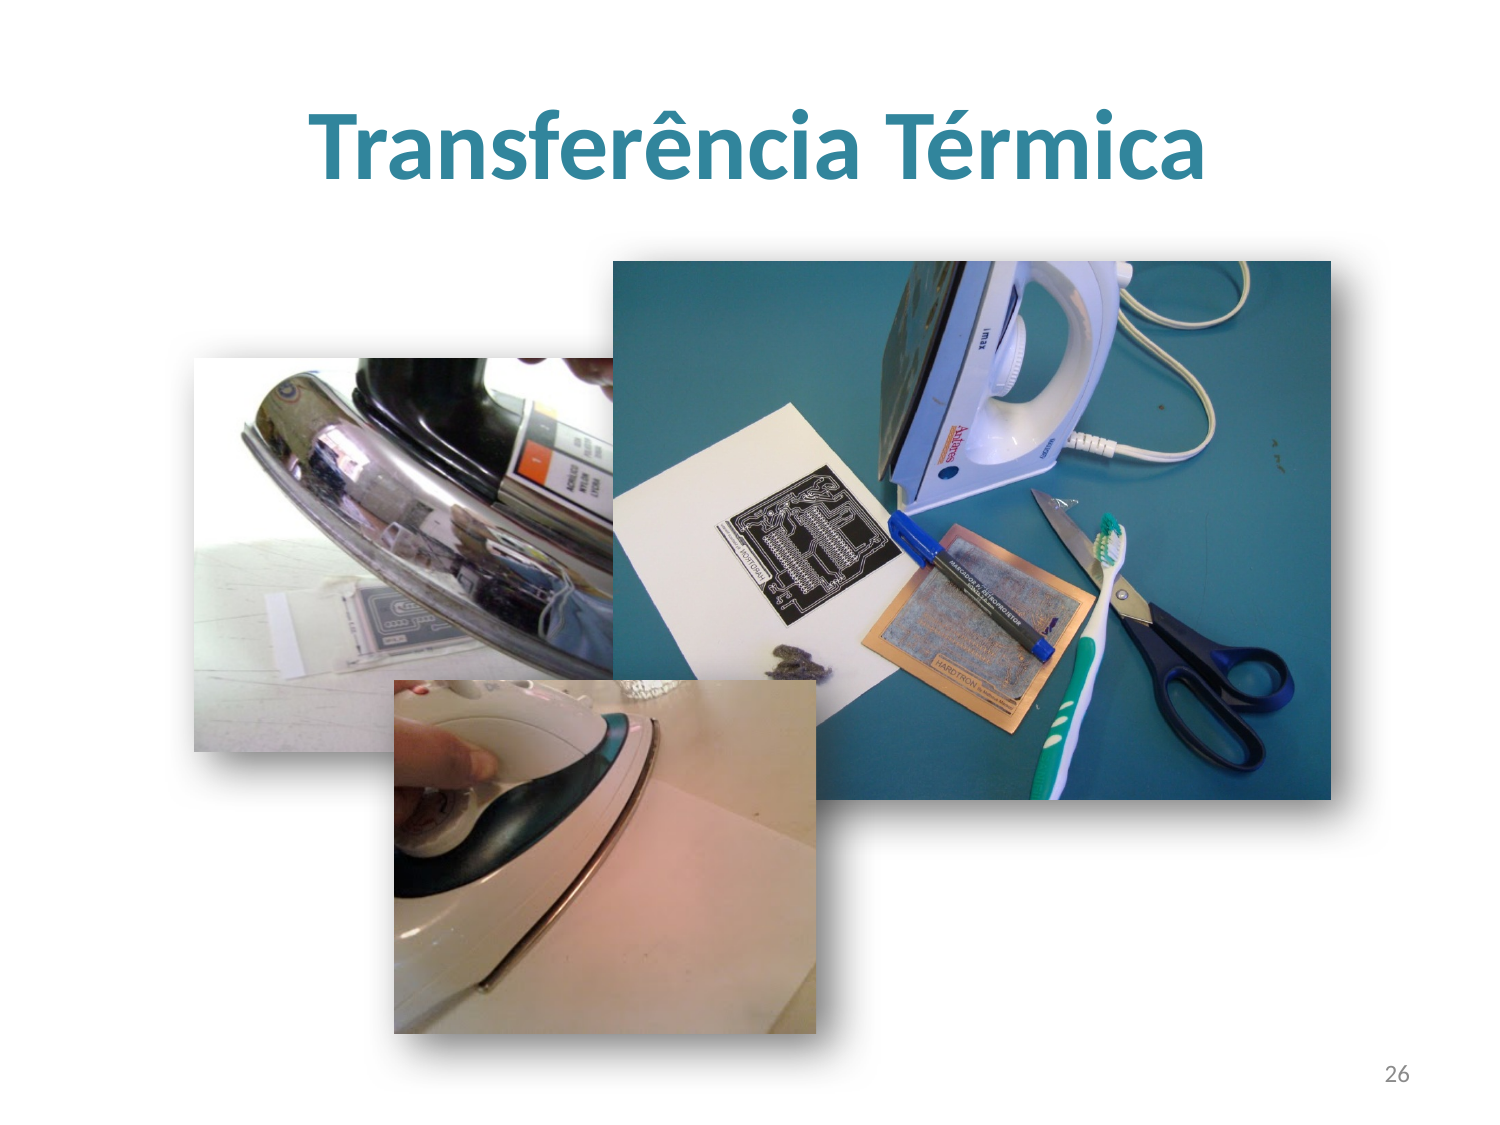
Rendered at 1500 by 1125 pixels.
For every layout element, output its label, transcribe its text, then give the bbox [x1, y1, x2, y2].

text_box Transferência Térmica [293, 71, 1224, 207]
picture [194, 261, 1331, 1034]
slide_number 26 [1074, 1042, 1425, 1103]
